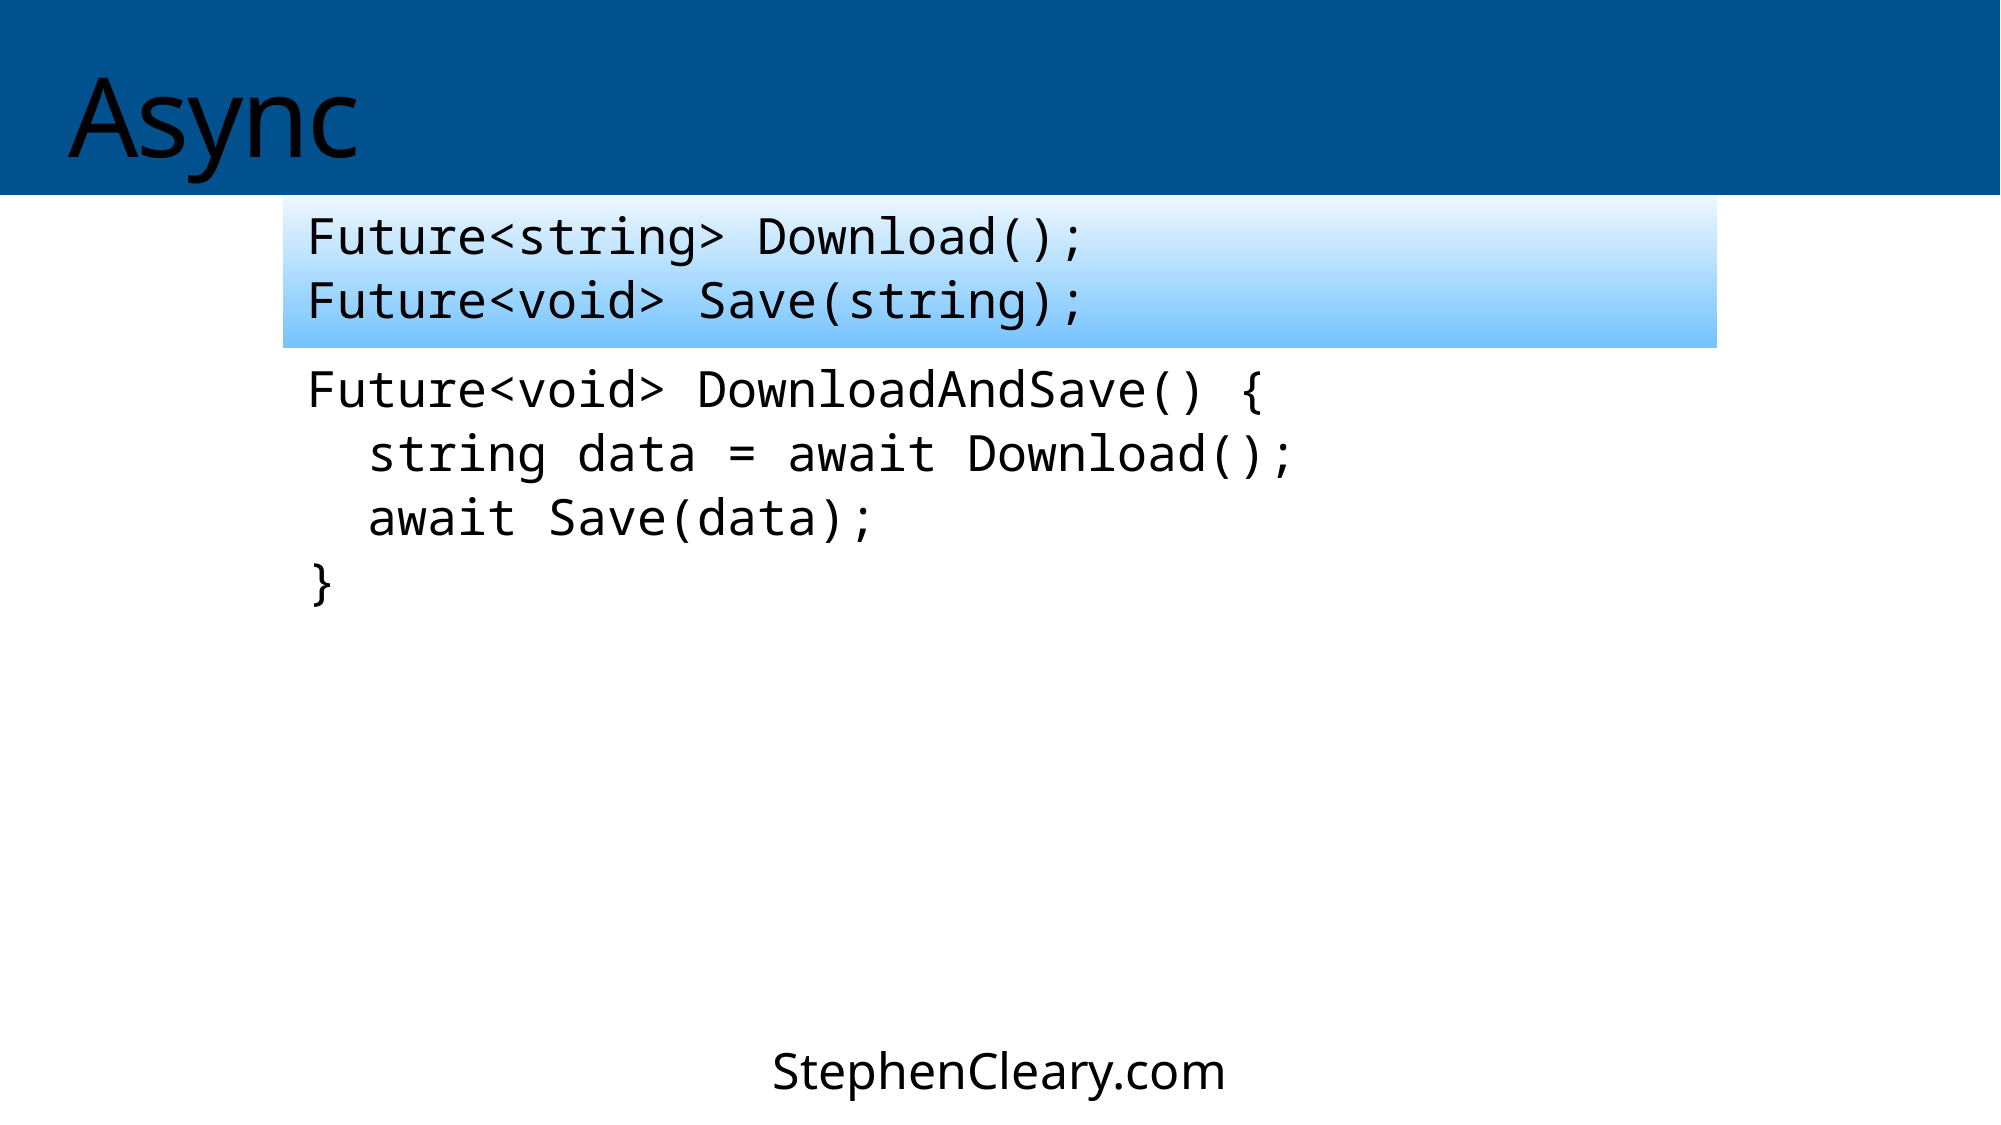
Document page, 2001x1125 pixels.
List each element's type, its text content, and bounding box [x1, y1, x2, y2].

list Future<string> Download(); Future<void> Save(string); [283, 196, 1717, 348]
title Async [44, 47, 1957, 196]
text_box Future<void> DownloadAndSave() { string data = await Download(); await Save(data); } [283, 349, 1717, 625]
